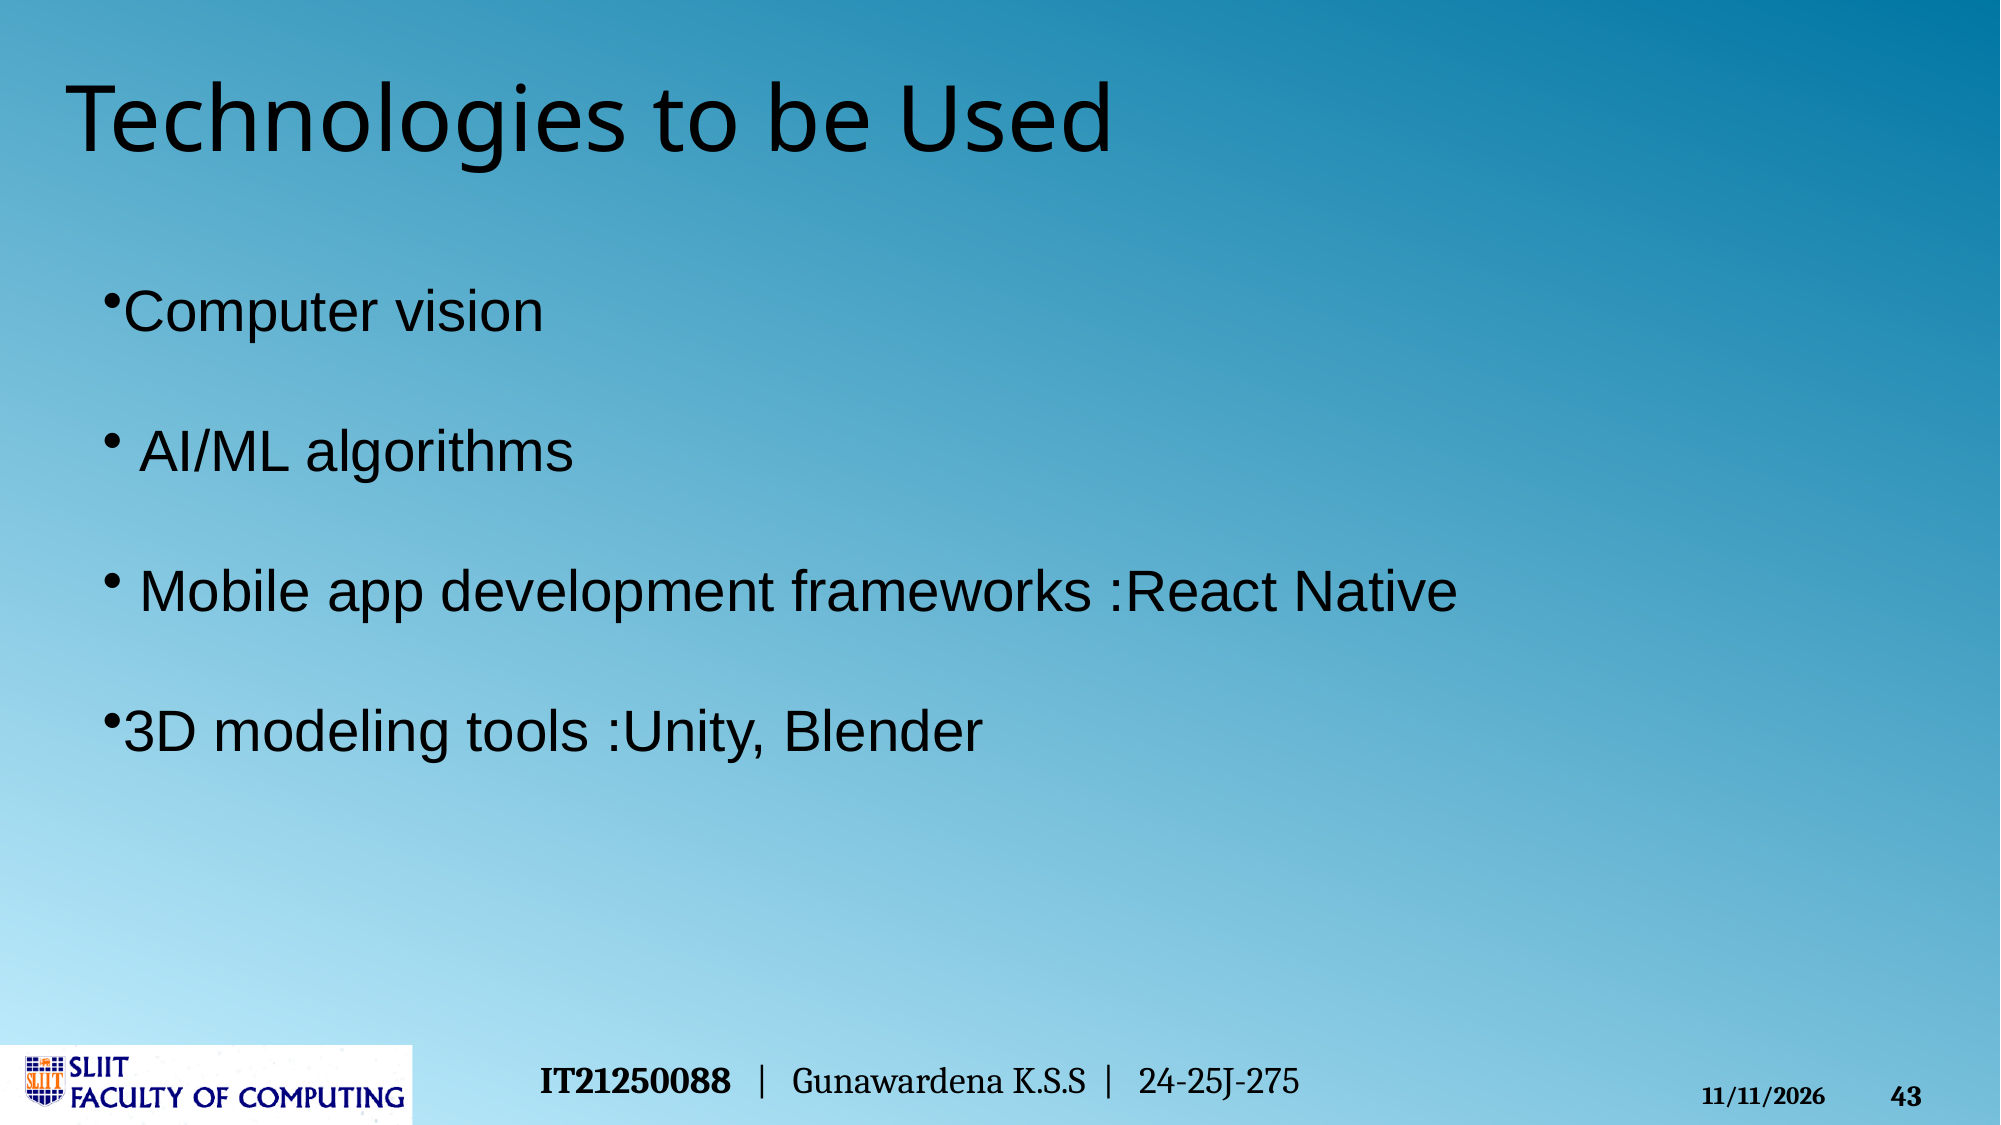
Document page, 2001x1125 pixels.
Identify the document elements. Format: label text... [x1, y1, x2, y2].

picture [0, 1045, 413, 1125]
title Technologies to be Used [50, 50, 1967, 180]
text_box IT21250088 | Gunawardena K.S.S | 24-25J-275 [523, 1046, 1645, 1110]
list Computer vision AI/ML algorithms Mobile app development frameworks :React Native 3D modeling tools :Unity, Blender [87, 213, 1490, 867]
